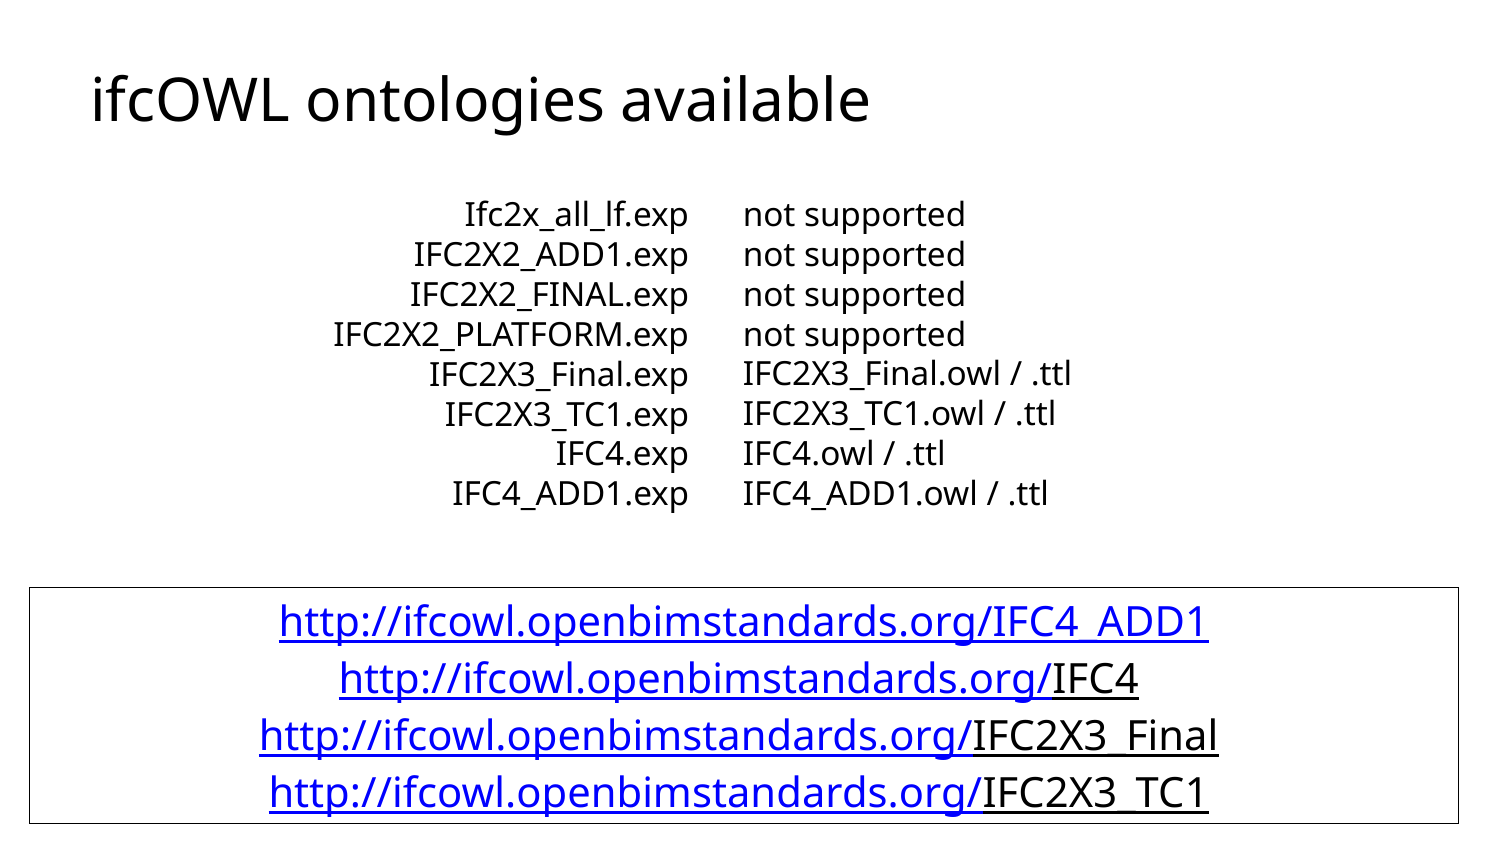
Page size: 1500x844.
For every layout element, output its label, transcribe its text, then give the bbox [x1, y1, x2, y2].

text_box Ifc2x_all_lf.exp IFC2X2_ADD1.exp IFC2X2_FINAL.exp IFC2X2_PLATFORM.exp IFC2X3_Final.exp IFC2X3_TC1.exp IFC4.exp IFC4_ADD1.exp [112, 185, 705, 524]
text_box ifcOWL ontologies available [74, 45, 1425, 149]
text_box http://ifcowl.openbimstandards.org/IFC4_ADD1 http://ifcowl.openbimstandards.org/IFC4 http://ifcowl.openbimstandards.org/IFC2X3_Final http://ifcowl.openbimstandards.org/IFC2X3_TC1 [29, 587, 1459, 824]
text_box not supported not supported not supported not supported IFC2X3_Final.owl / .ttl IFC2X3_TC1.owl / .ttl IFC4.owl / .ttl IFC4_ADD1.owl / .ttl [728, 185, 1390, 520]
